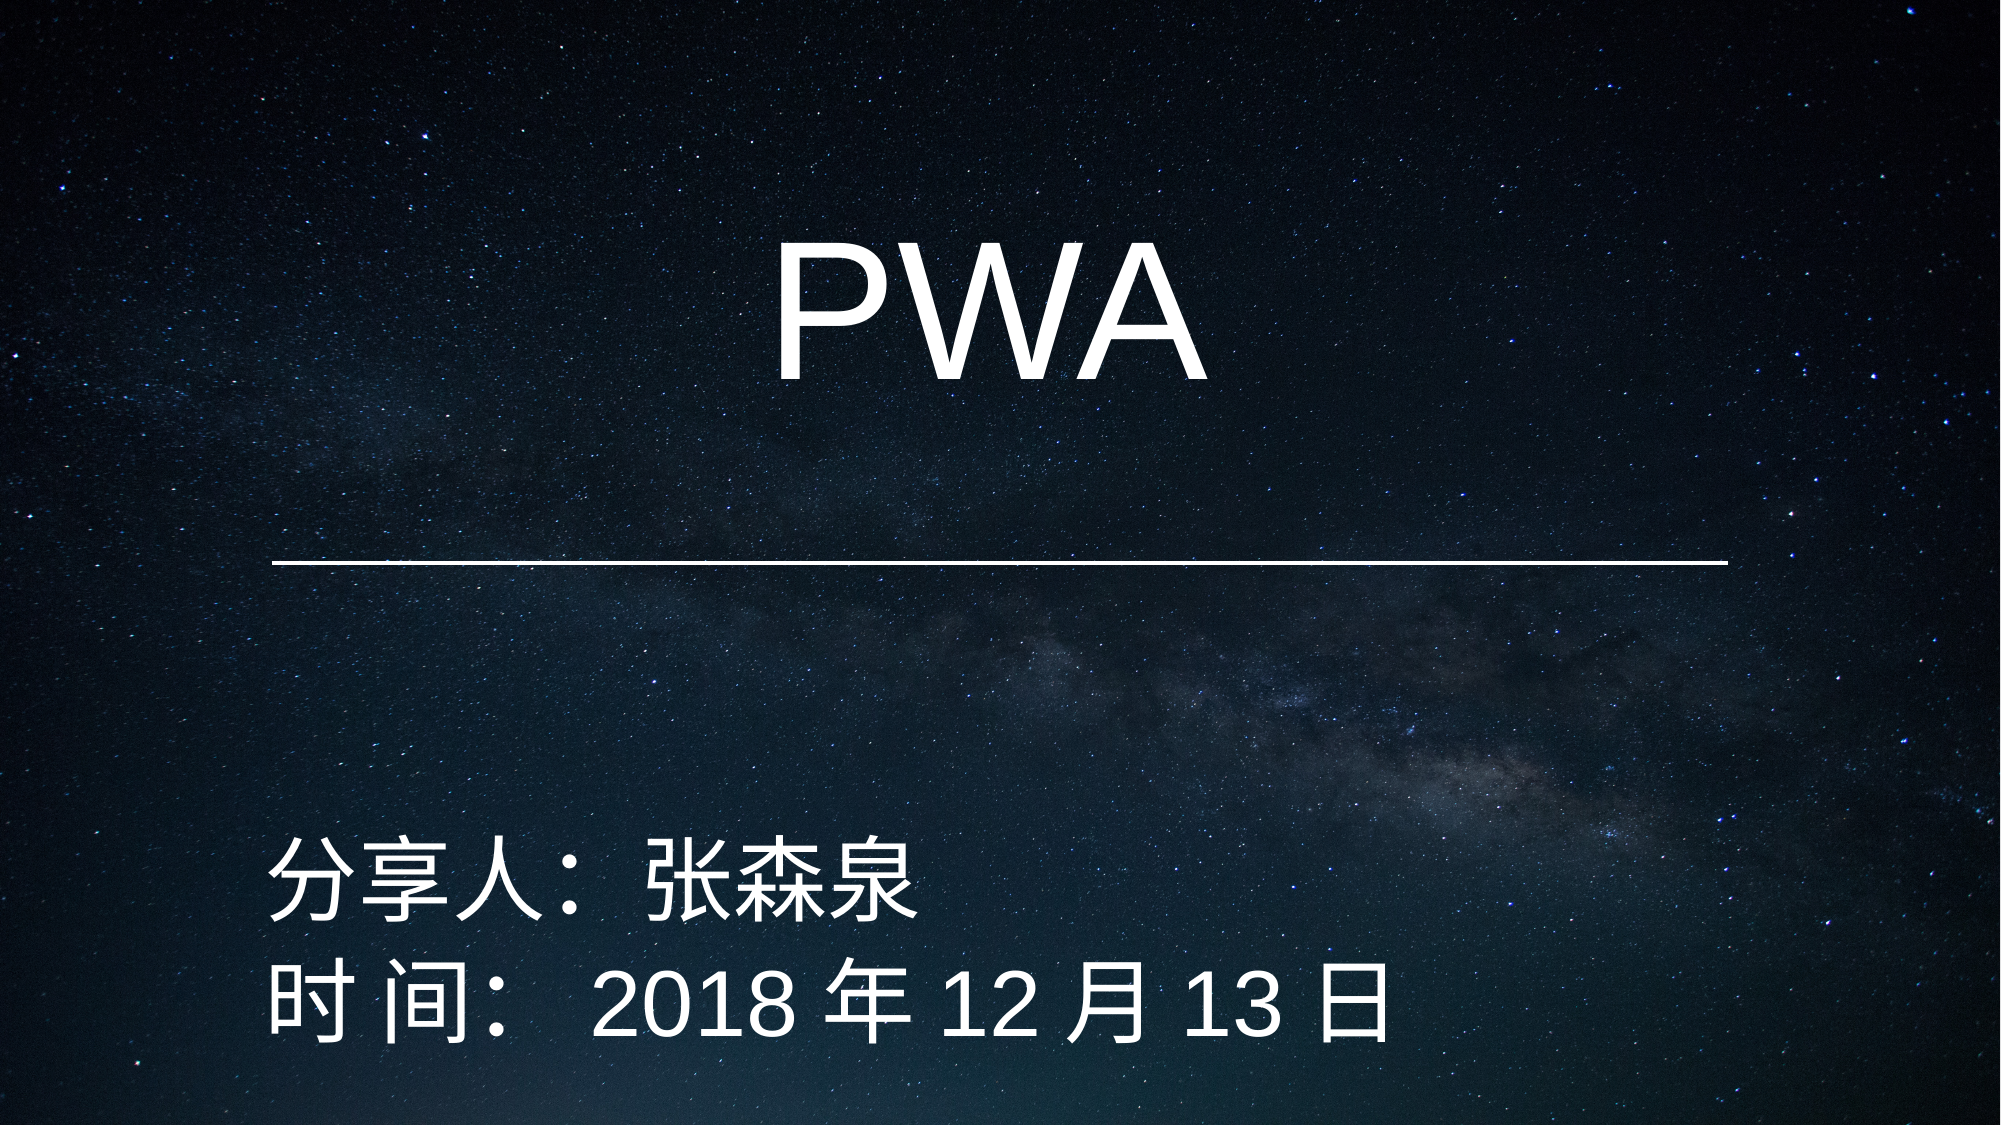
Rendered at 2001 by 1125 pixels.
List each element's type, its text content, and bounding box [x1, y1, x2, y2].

title PWA [224, 73, 1750, 531]
picture [0, 0, 2001, 1125]
subtitle 分享人：张森泉 时 间：2018年12月13日 [249, 590, 1750, 863]
